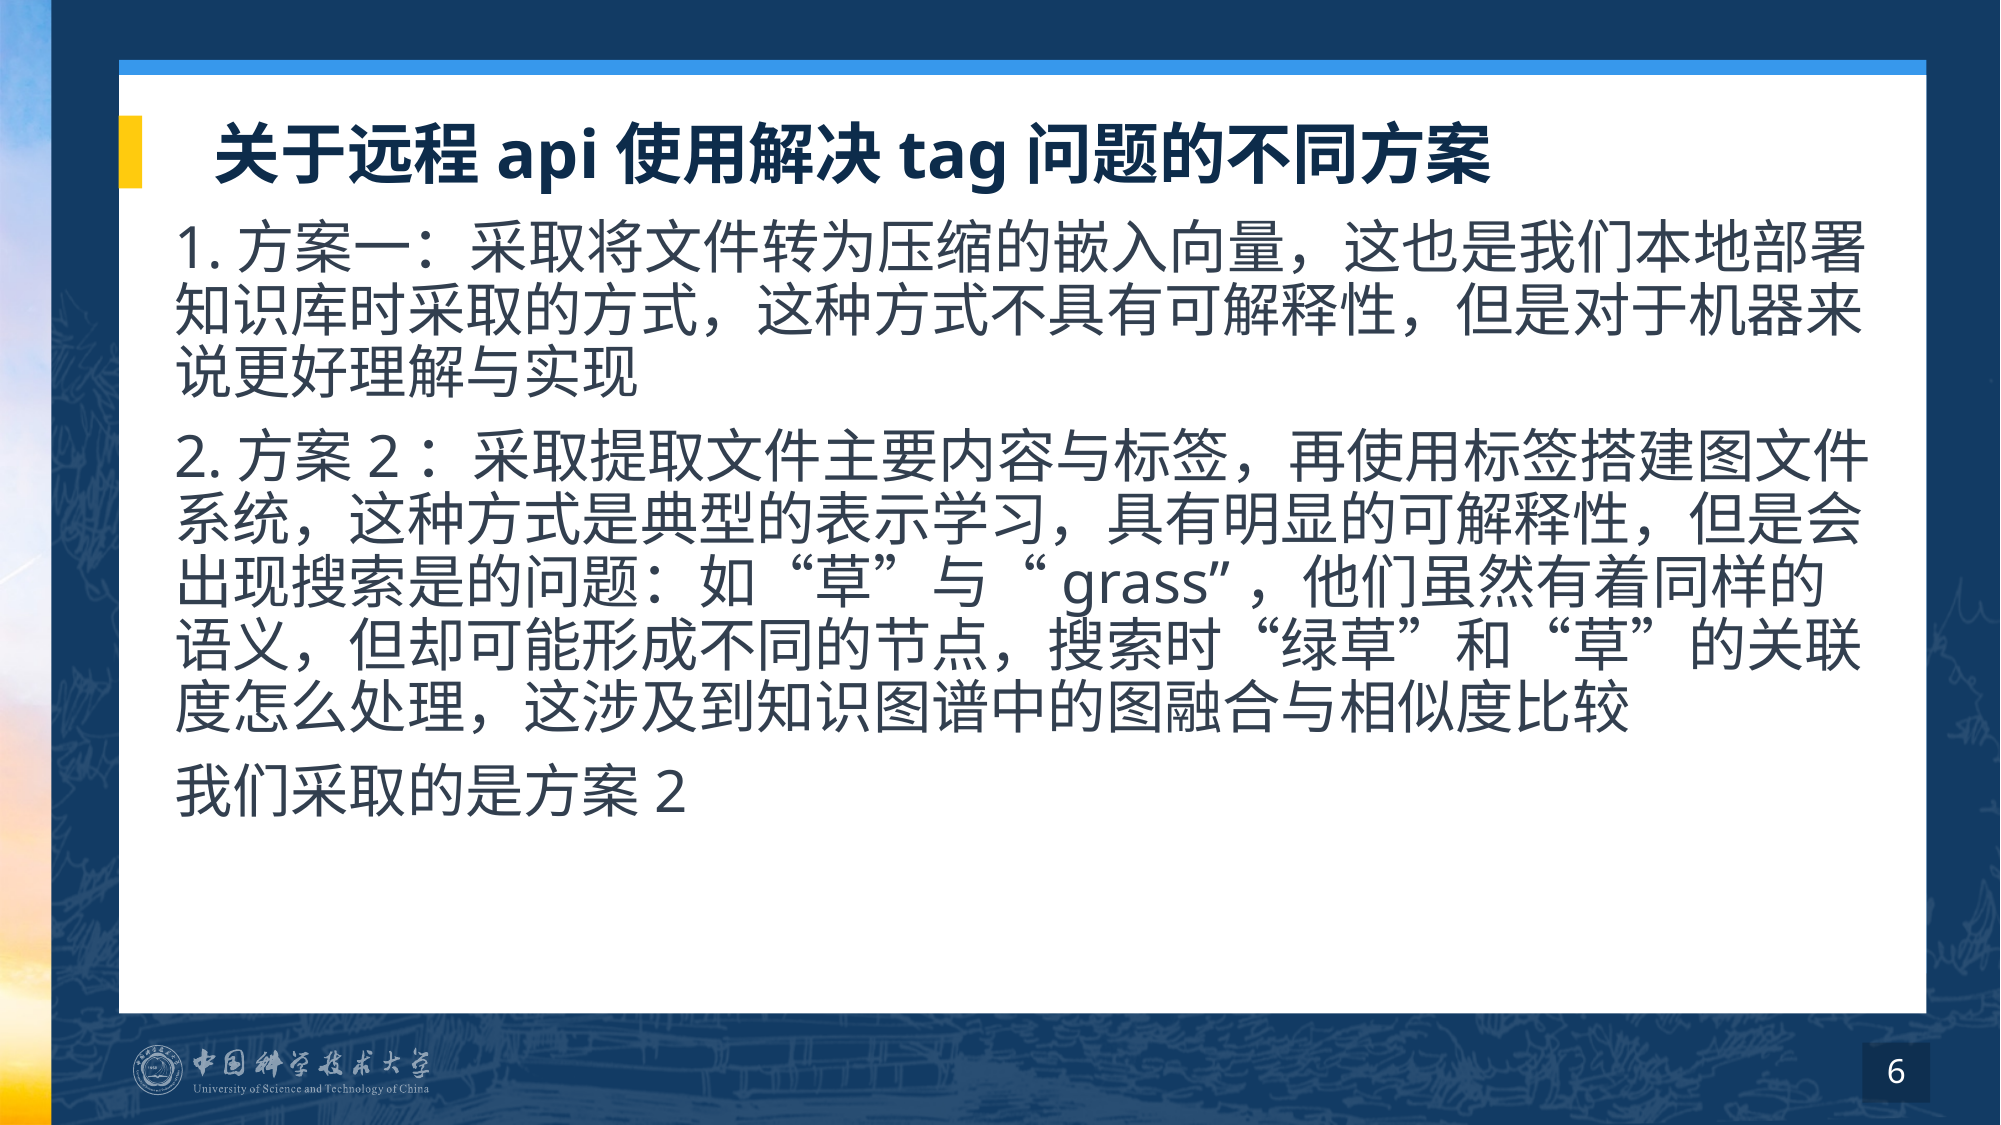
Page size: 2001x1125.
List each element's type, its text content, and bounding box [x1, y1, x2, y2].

slide_number 6 [1862, 1042, 1931, 1103]
list 1.方案一：采取将文件转为压缩的嵌入向量，这也是我们本地部署知识库时采取的方式，这种方式不具有可解释性，但是对于机器来说更好理解与实现 2.方案2：采取提取文件主要内容与标签，再使用标签搭建图文件系统，这种方式是典型的表示学习，具有明显的可解释性，但是会出现搜索是的问题：如“草”与“grass”，他们虽然有着同样的语义，但却可能形成不同的节点，搜索时“绿草”和“草”的关联度怎么处理，这涉及到知识图谱中的图融合与相似度比较 我们采取的是方案2 [159, 210, 1890, 974]
title 关于远程api使用解决tag问题的不同方案 [198, 102, 1931, 211]
picture [0, 0, 51, 1125]
